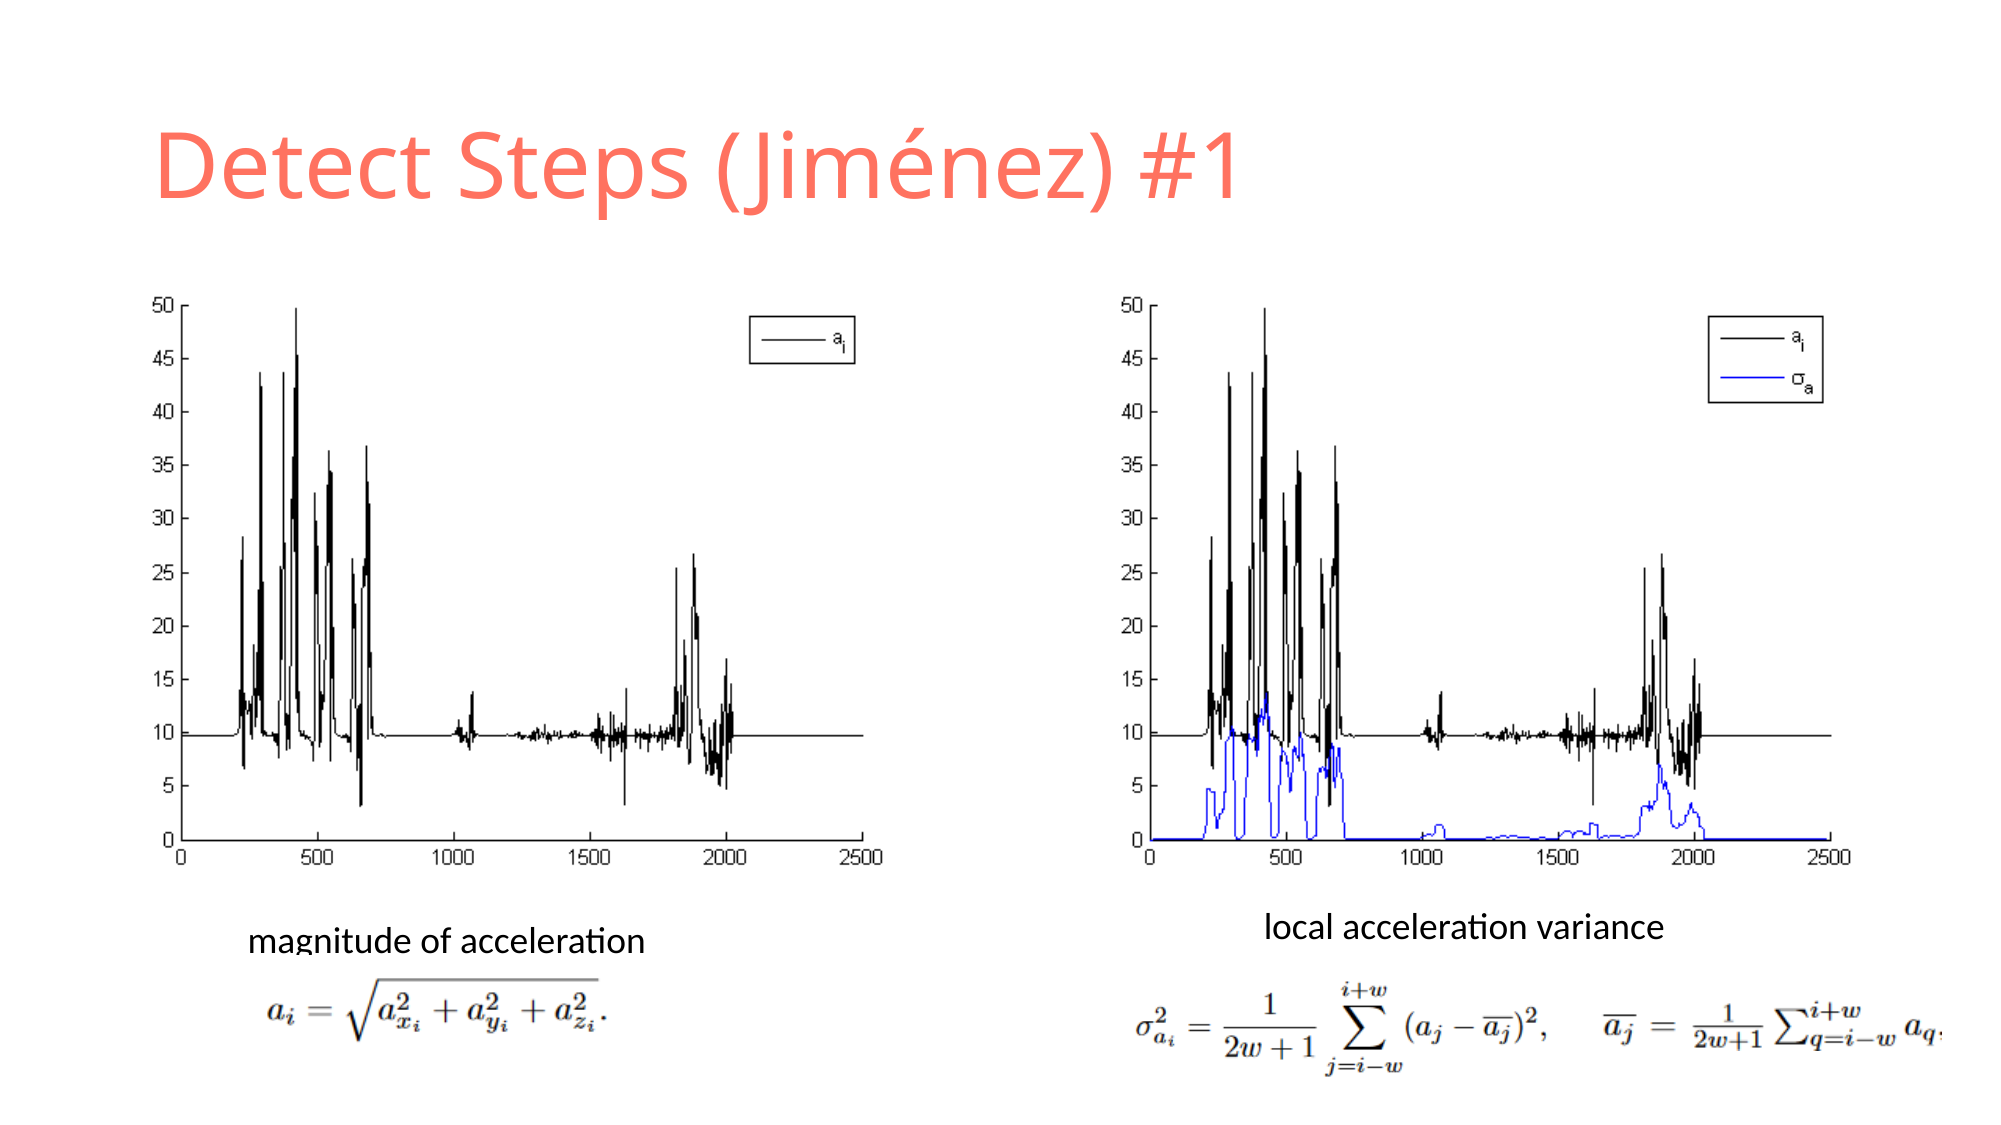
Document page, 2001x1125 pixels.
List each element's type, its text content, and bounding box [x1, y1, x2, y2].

picture [1124, 969, 1560, 1081]
picture [1036, 255, 1913, 913]
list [67, 255, 945, 913]
title Detect Steps (Jiménez) #1 [137, 59, 1863, 278]
text_box local acceleration variance [1248, 913, 1796, 955]
text_box magnitude of acceleration [232, 913, 780, 969]
picture [252, 955, 630, 1054]
picture [1596, 999, 1942, 1051]
